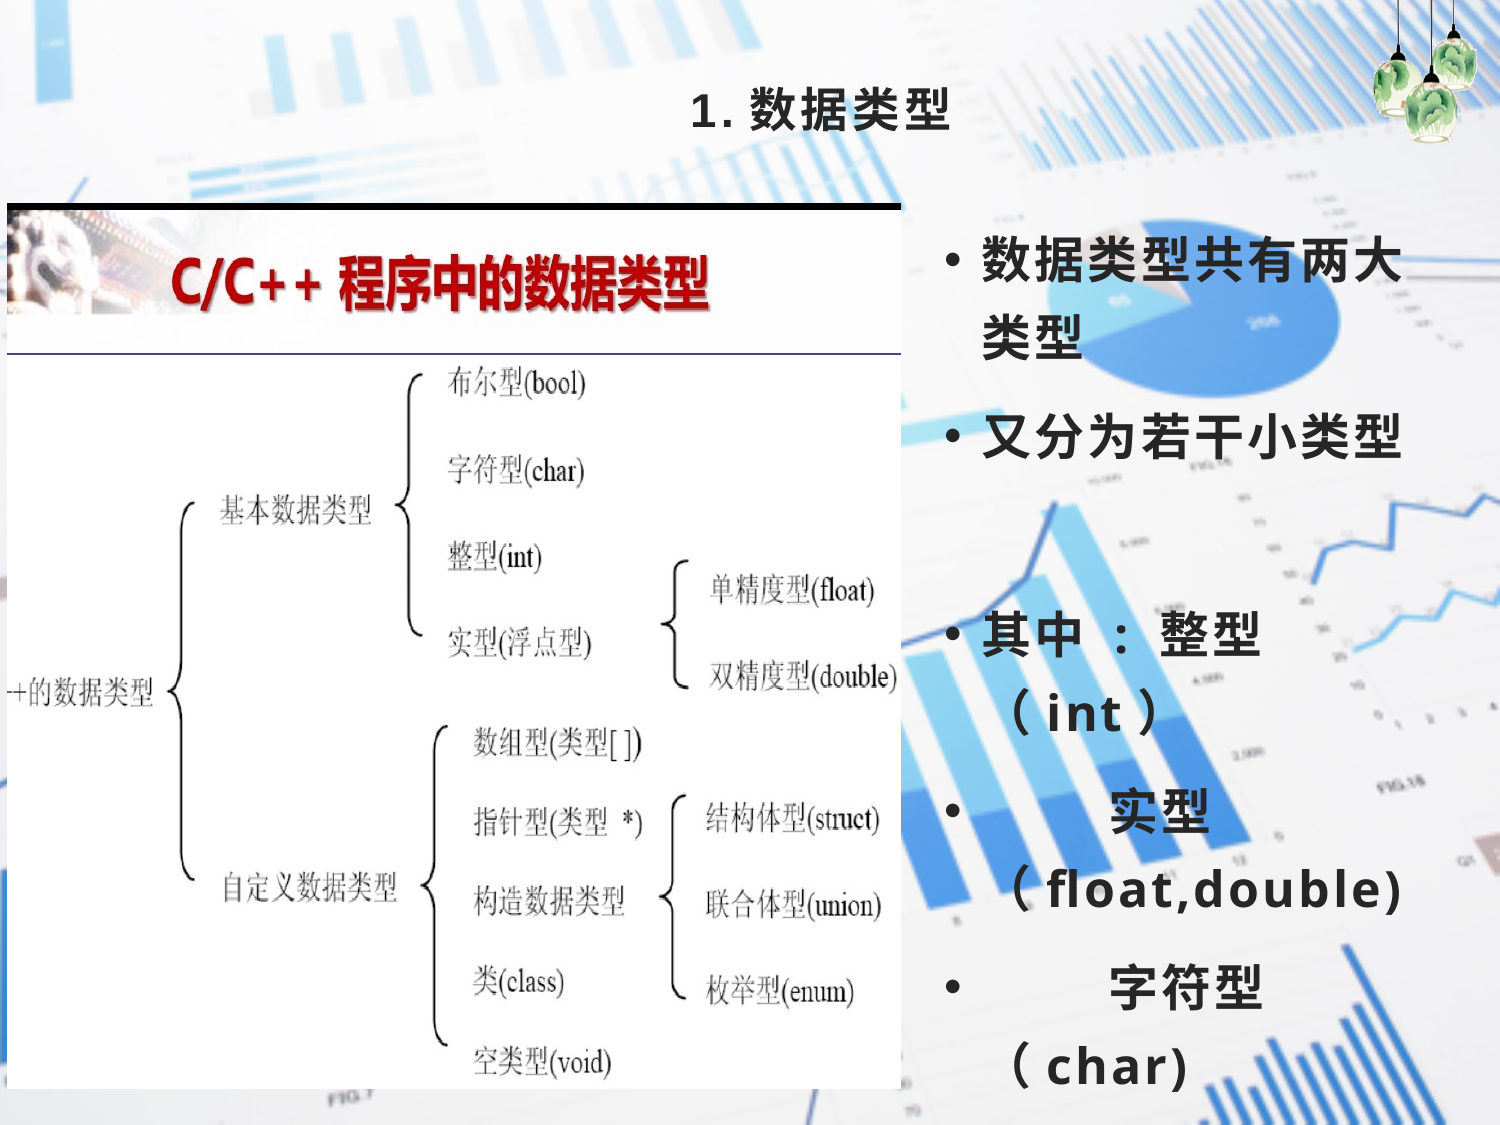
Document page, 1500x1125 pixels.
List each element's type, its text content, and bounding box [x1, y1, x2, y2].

title 1.数据类型 [82, 72, 1418, 146]
list 数据类型共有两大类型 又分为若干小类型 其中 : 整型（int） 实型（float,double) 字符型（char) 最常用。 [929, 203, 1439, 1088]
picture [0, 0, 1500, 1125]
